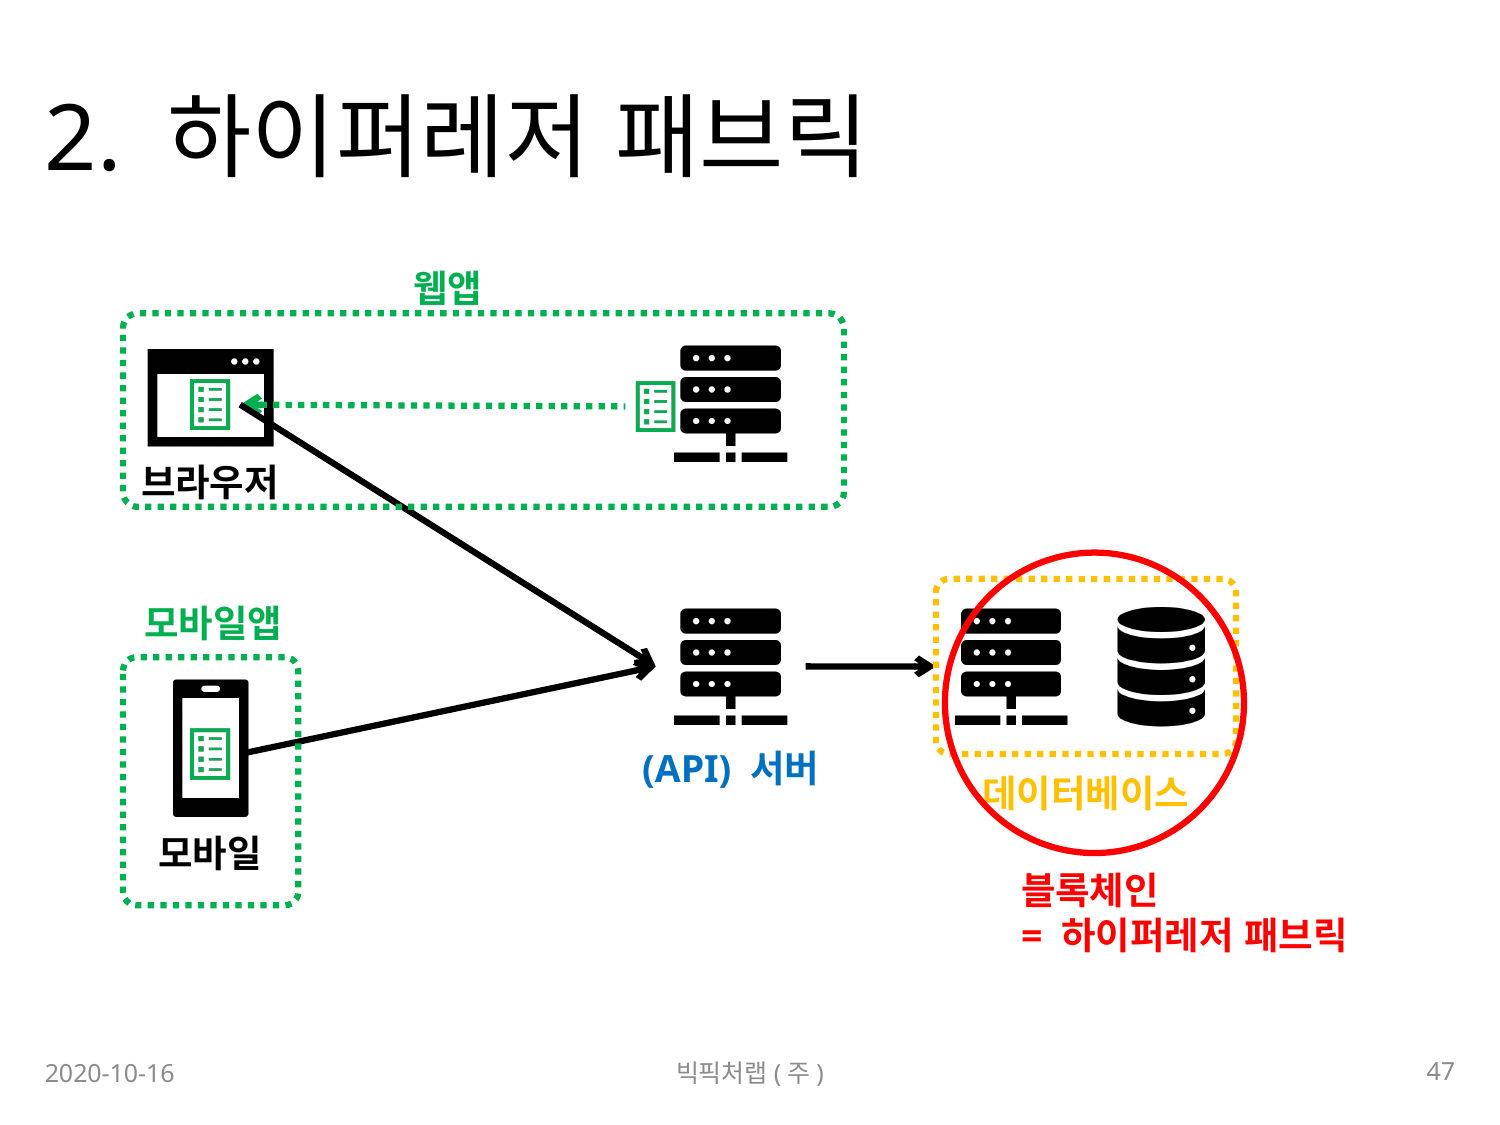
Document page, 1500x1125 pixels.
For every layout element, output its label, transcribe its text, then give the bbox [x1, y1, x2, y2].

slide_number 47 [1132, 1042, 1471, 1103]
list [656, 591, 806, 742]
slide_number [29, 1042, 368, 1103]
text_box [934, 577, 1009, 594]
text_box (API) 서버 [627, 737, 835, 797]
text_box [122, 656, 300, 907]
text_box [240, 404, 656, 666]
text_box [1180, 577, 1237, 594]
picture [935, 591, 1236, 742]
footer 빅픽처랩(주) [387, 1042, 1113, 1103]
text_box 웹앱 [398, 257, 498, 318]
text_box 브라우저 [126, 503, 240, 511]
text_box [949, 651, 1246, 855]
title 2. 하이퍼레저 패브릭 [29, 22, 1471, 198]
text_box 데이터베이스 [967, 785, 1000, 822]
text_box 모바일앱 [129, 592, 240, 653]
text_box 데이터베이스 [1189, 807, 1205, 822]
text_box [240, 666, 656, 754]
picture [625, 328, 806, 479]
text_box 블록체인 = 하이퍼레저 패브릭 [1006, 859, 1363, 965]
text_box [121, 312, 845, 508]
text_box [934, 740, 952, 755]
picture [135, 673, 286, 824]
text_box [993, 551, 1196, 591]
picture [135, 322, 286, 473]
